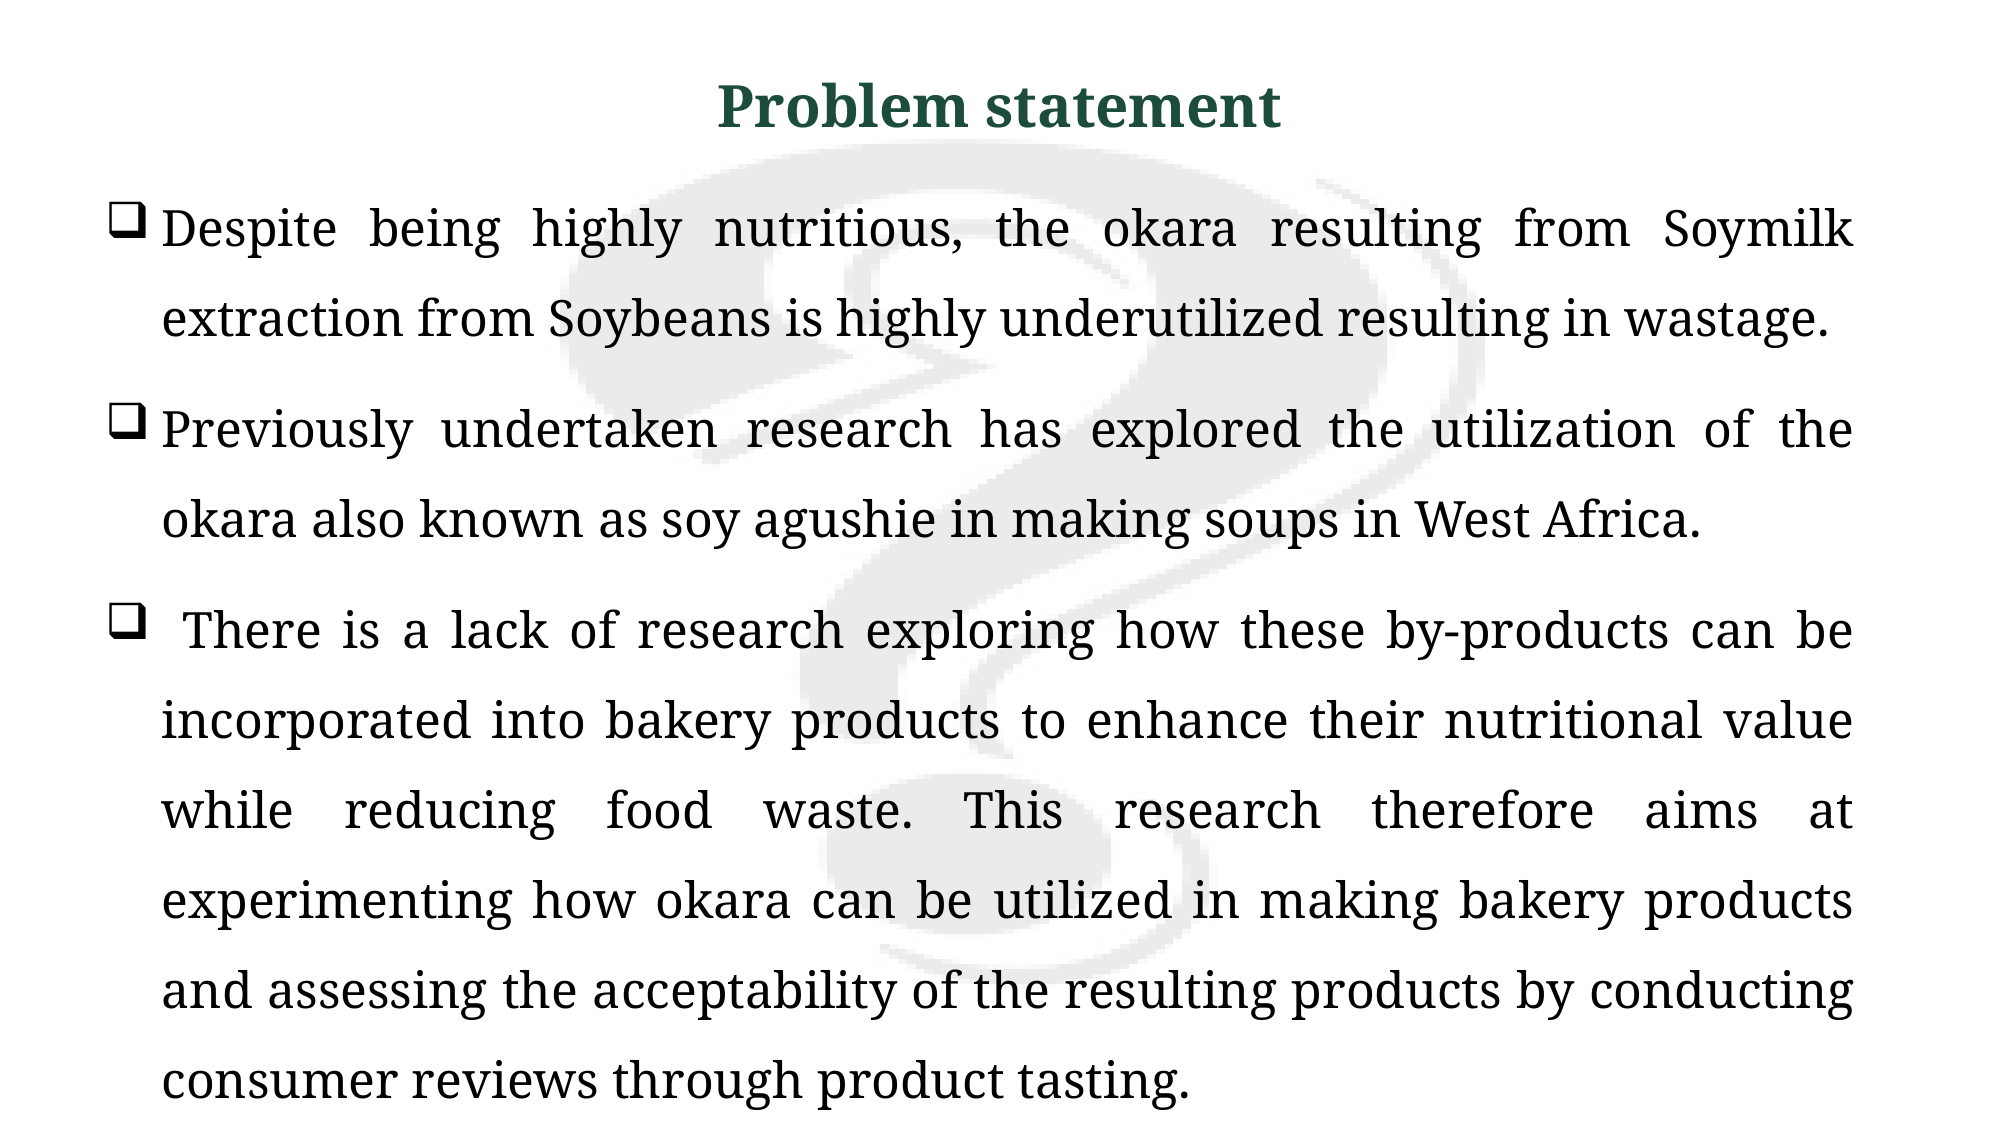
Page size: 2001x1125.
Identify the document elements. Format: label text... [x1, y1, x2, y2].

text_box Problem statement [133, 69, 1867, 128]
subtitle Despite being highly nutritious, the okara resulting from Soymilk extraction from Soybeans is highly underutilized resulting in wastage. Previously undertaken research has explored the utilization of the okara also known as soy agushie in making soups in West Africa. There is a lack of research exploring how these by-products can be incorporated into bakery products to enhance their nutritional value while reducing food waste. This research therefore aims at experimenting how okara can be utilized in making bakery products and assessing the acceptability of the resulting products by conducting consumer reviews through product tasting. [52, 158, 1906, 1108]
